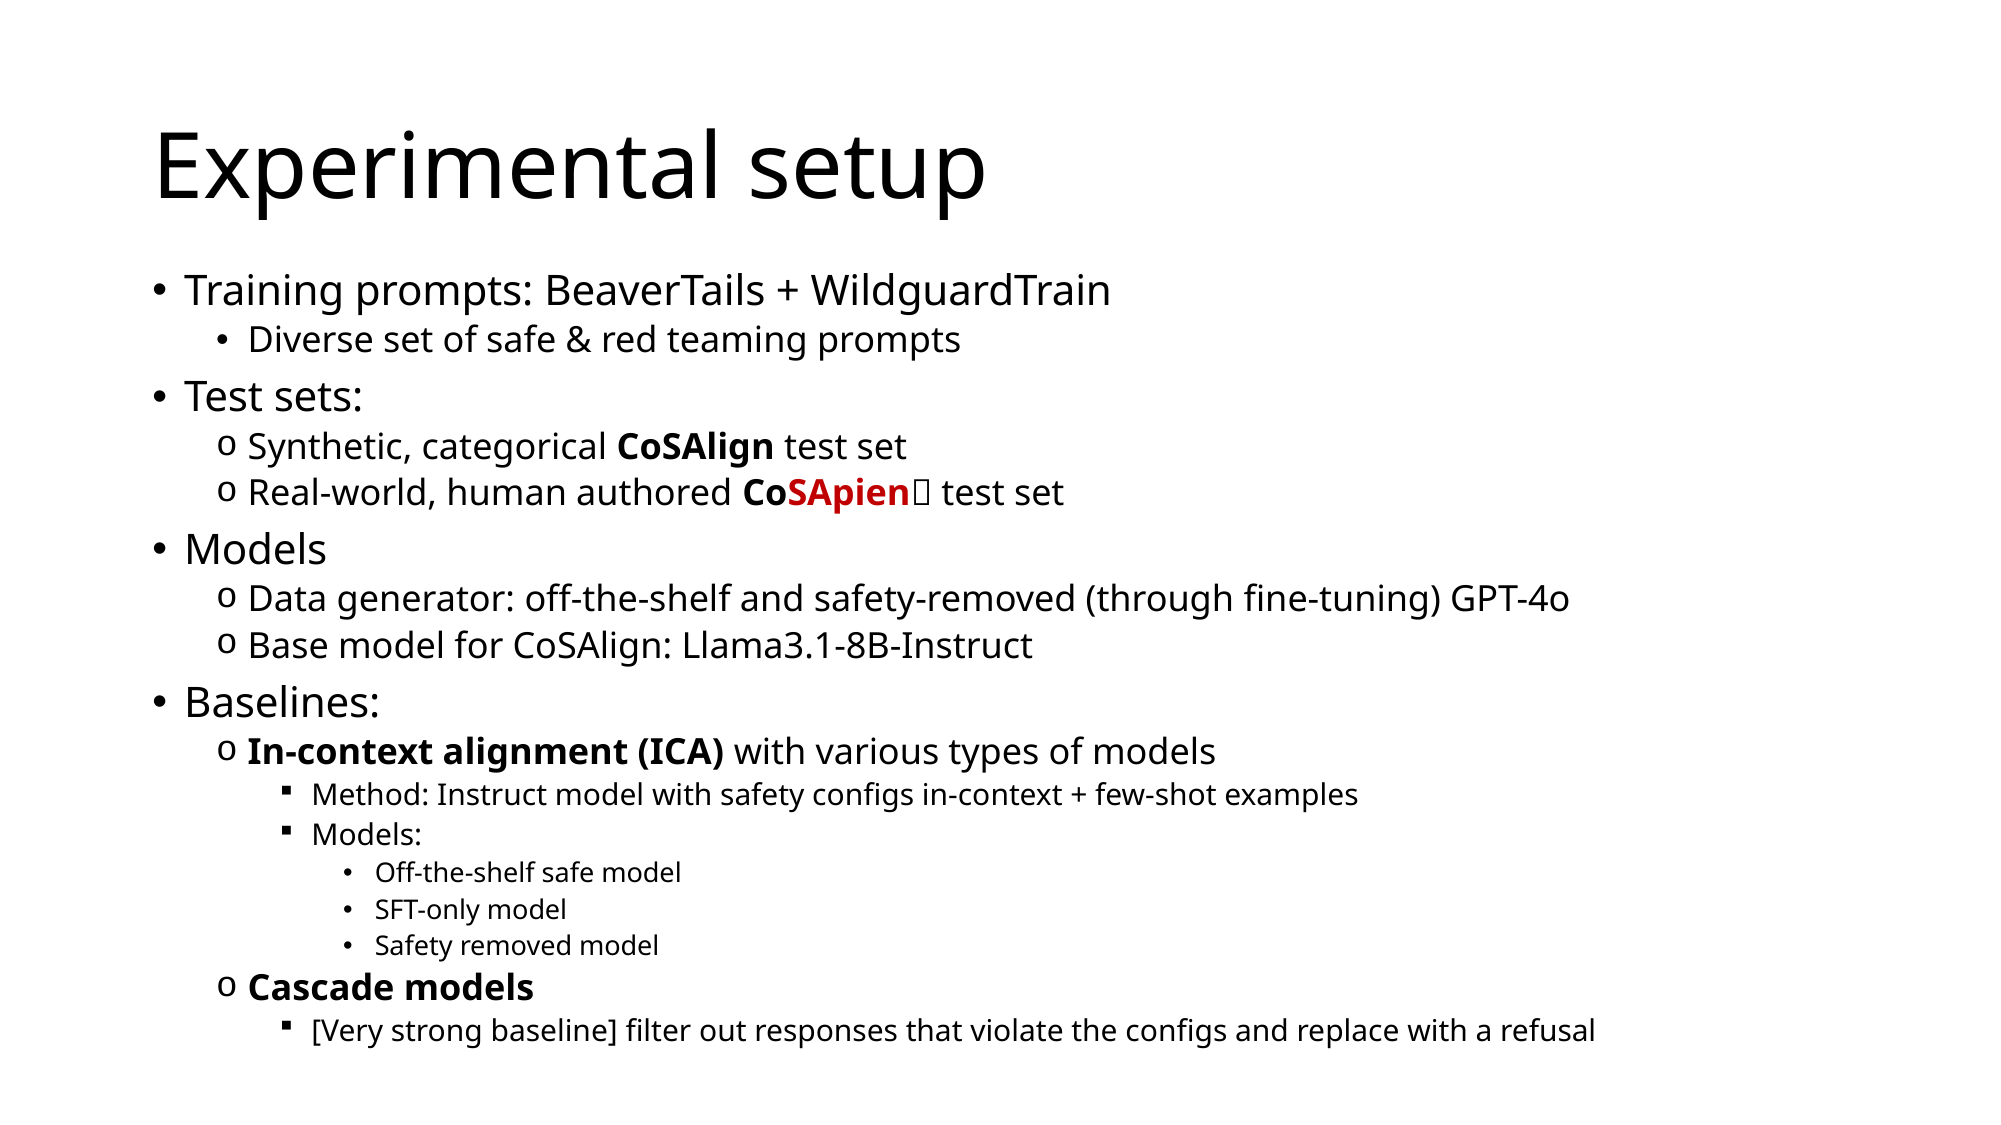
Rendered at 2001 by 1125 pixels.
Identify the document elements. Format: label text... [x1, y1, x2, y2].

list Training prompts: BeaverTails + WildguardTrain Diverse set of safe & red teaming prompts Test sets: Synthetic, categorical CoSAlign test set Real-world, human authored CoSApien👥 test set Models Data generator: off-the-shelf and safety-removed (through fine-tuning) GPT-4o Base model for CoSAlign: Llama3.1-8B-Instruct Baselines: In-context alignment (ICA) with various types of models Method: Instruct model with safety configs in-context + few-shot examples Models: Off-the-shelf safe model SFT-only model Safety removed model Cascade models [Very strong baseline] filter out responses that violate the configs and replace with a refusal [137, 261, 1947, 1066]
title Experimental setup [137, 59, 1863, 261]
